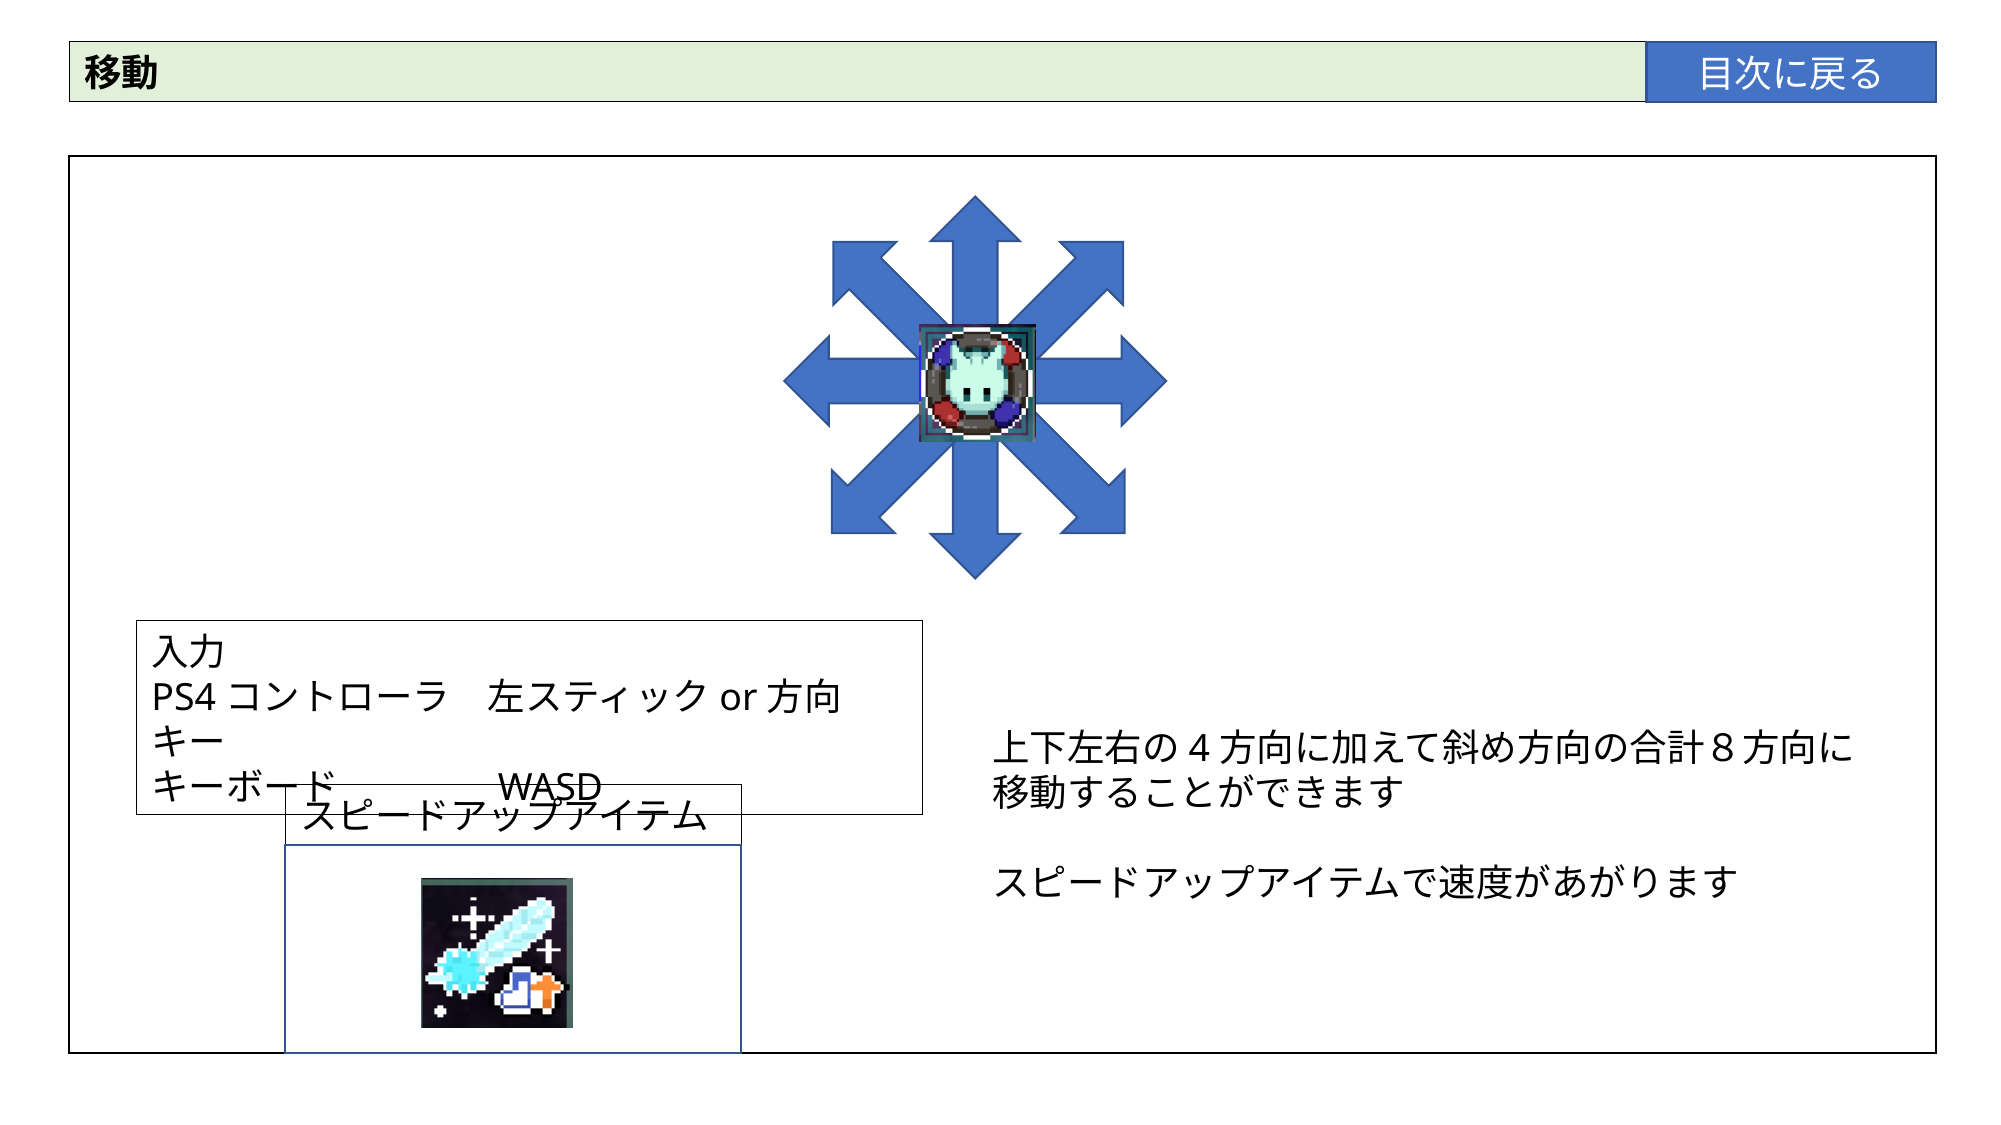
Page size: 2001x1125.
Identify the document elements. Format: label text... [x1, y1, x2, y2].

picture [919, 324, 1036, 442]
text_box [68, 155, 1937, 1054]
text_box 移動 [69, 41, 1645, 102]
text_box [285, 784, 742, 1053]
text_box 目次に戻る [1645, 41, 1937, 103]
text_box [771, 181, 1184, 594]
text_box 上下左右の4方向に加えて斜め方向の合計８方向に 移動することができます スピードアップアイテムで速度があがります [977, 716, 1900, 912]
